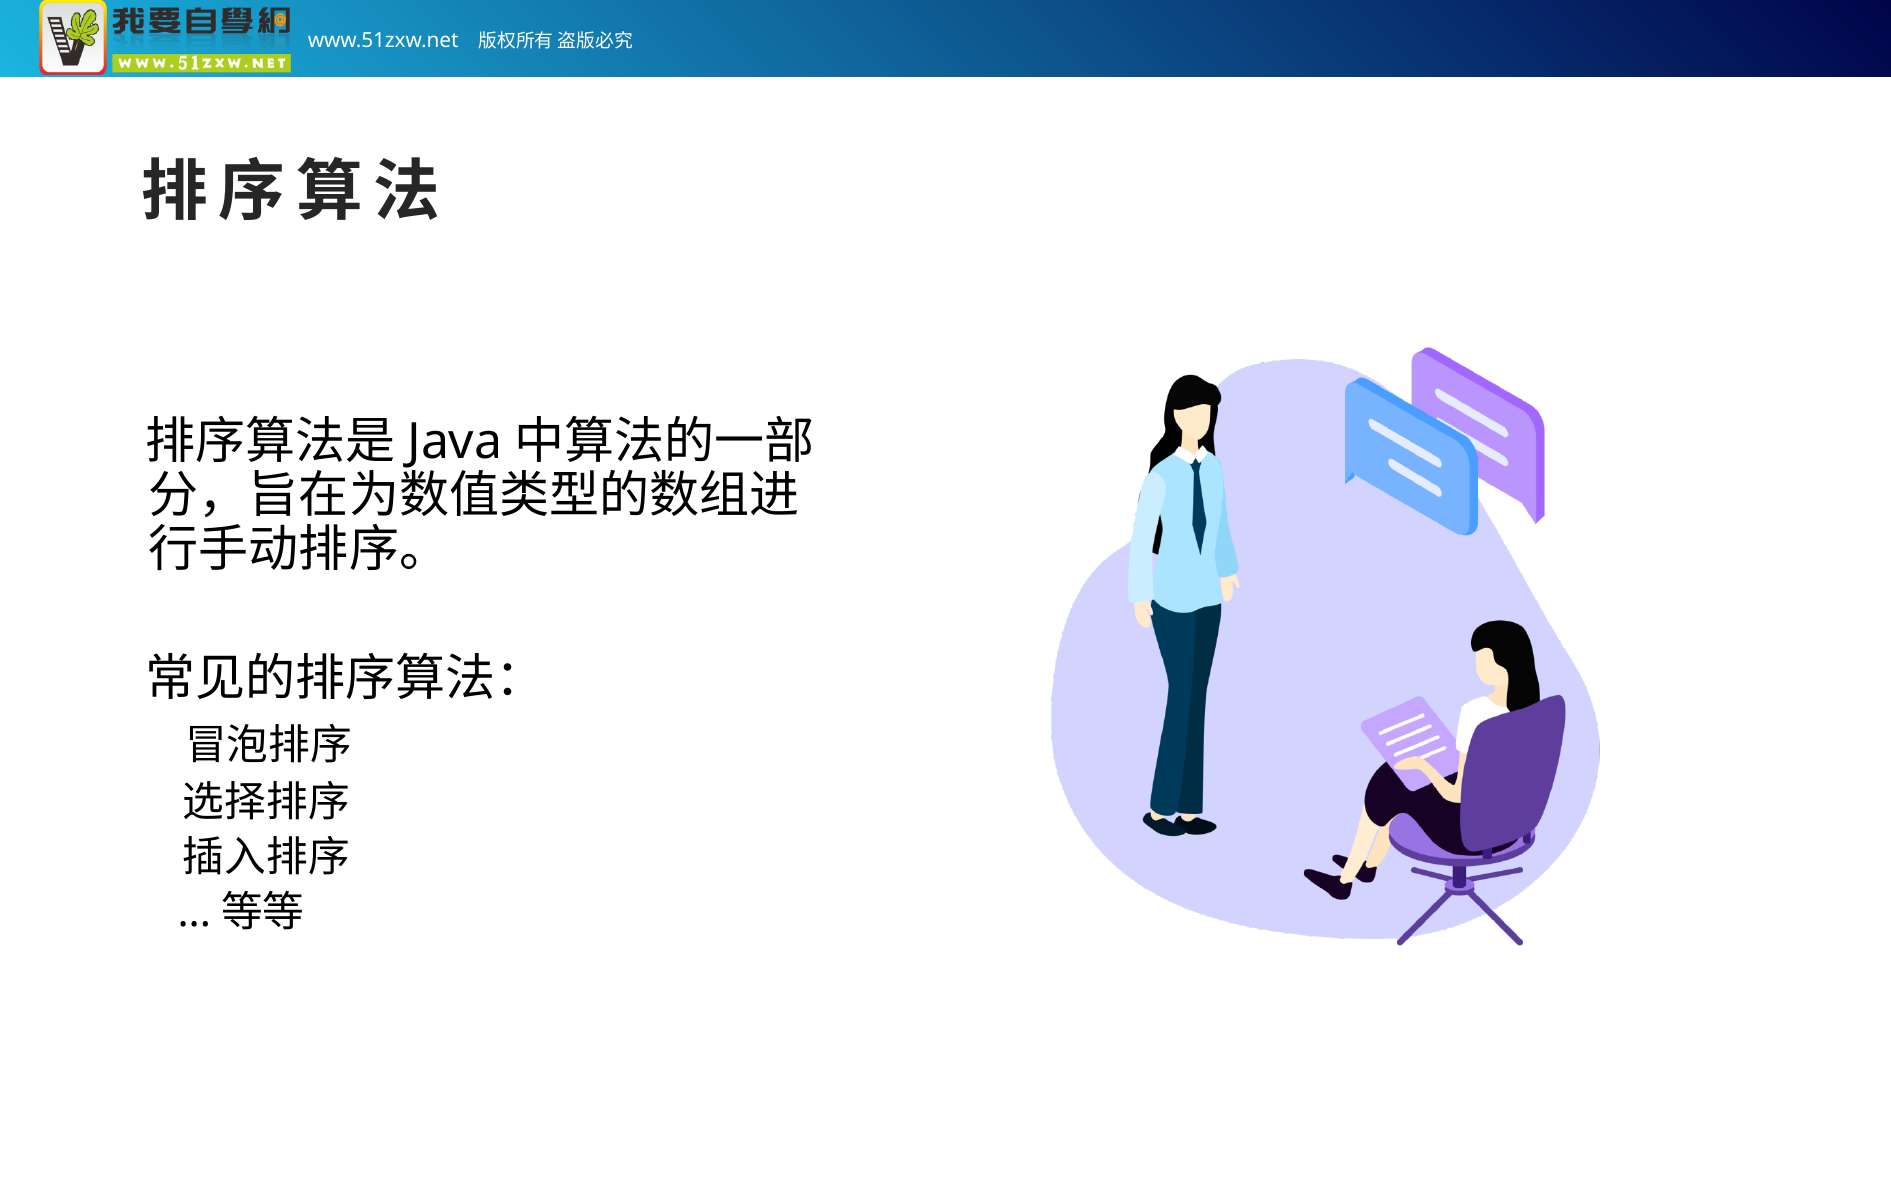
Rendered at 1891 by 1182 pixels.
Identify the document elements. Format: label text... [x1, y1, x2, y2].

picture [39, 0, 291, 75]
picture [888, 235, 1752, 1100]
text_box 排序算法是Java中算法的一部分，旨在为数值类型的数组进行手动排序。 常见的排序算法： 冒泡排序 选择排序 插入排序 ...等等 [130, 408, 858, 1182]
text_box www.51zxw.net 版权所有 盗版必究 [291, 11, 858, 59]
text_box [0, 0, 1891, 78]
text_box 排序算法 [127, 140, 456, 235]
